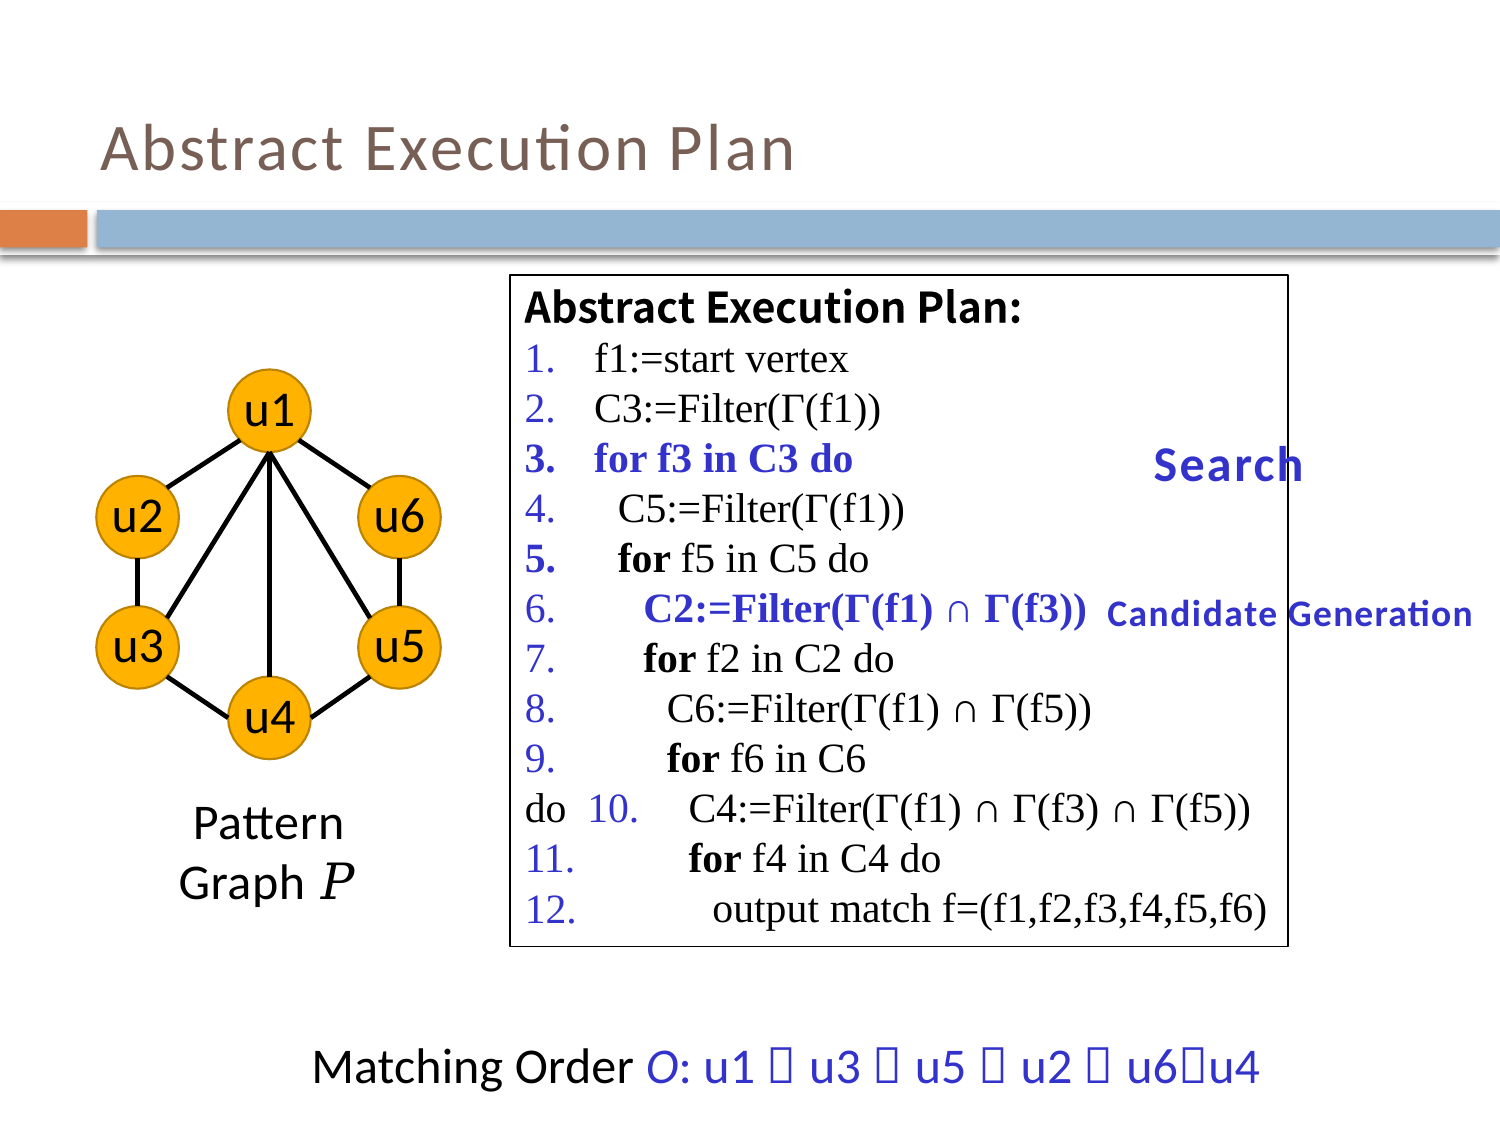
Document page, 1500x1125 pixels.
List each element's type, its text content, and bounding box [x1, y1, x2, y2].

text_box [250, 369, 289, 374]
text_box u2 [109, 480, 166, 543]
text_box [358, 487, 441, 559]
text_box [228, 380, 311, 453]
text_box [524, 274, 1043, 328]
text_box Matching Order O: u1  u3  u5  u2  u6u4 [309, 1031, 1337, 1094]
text_box Search [1151, 428, 1308, 491]
text_box [381, 475, 418, 480]
text_box C4:=Filter(Γ(f1) ∩ Γ(f3) ∩ Γ(f5)) for f4 in C4 do output match f=(f1,f2,f3,f4,f5,f6) [686, 779, 1269, 932]
text_box u1 [241, 374, 298, 437]
text_box [509, 274, 1289, 947]
text_box u3 u5 u4 Pattern Graph 𝑃 [98, 600, 440, 910]
text_box Candidate Generation [1289, 587, 1500, 635]
text_box [119, 475, 156, 480]
text_box u6 [371, 480, 428, 543]
text_box [96, 487, 179, 559]
text_box f1:=start vertex C3:=Filter(Γ(f1)) for f3 in C3 do C5:=Filter(Γ(f1)) for f5 in C5 do 6. C2:=Filter(Γ(f1) ∩ Γ(f3)) 7. for f2 in C2 do 8. C6:=Filter(Γ(f1) ∩ Γ(f5)) 9. for f6 in C6 do 10. 11. 12. [522, 328, 1093, 932]
text_box Abstract Execution Plan [98, 101, 1025, 184]
